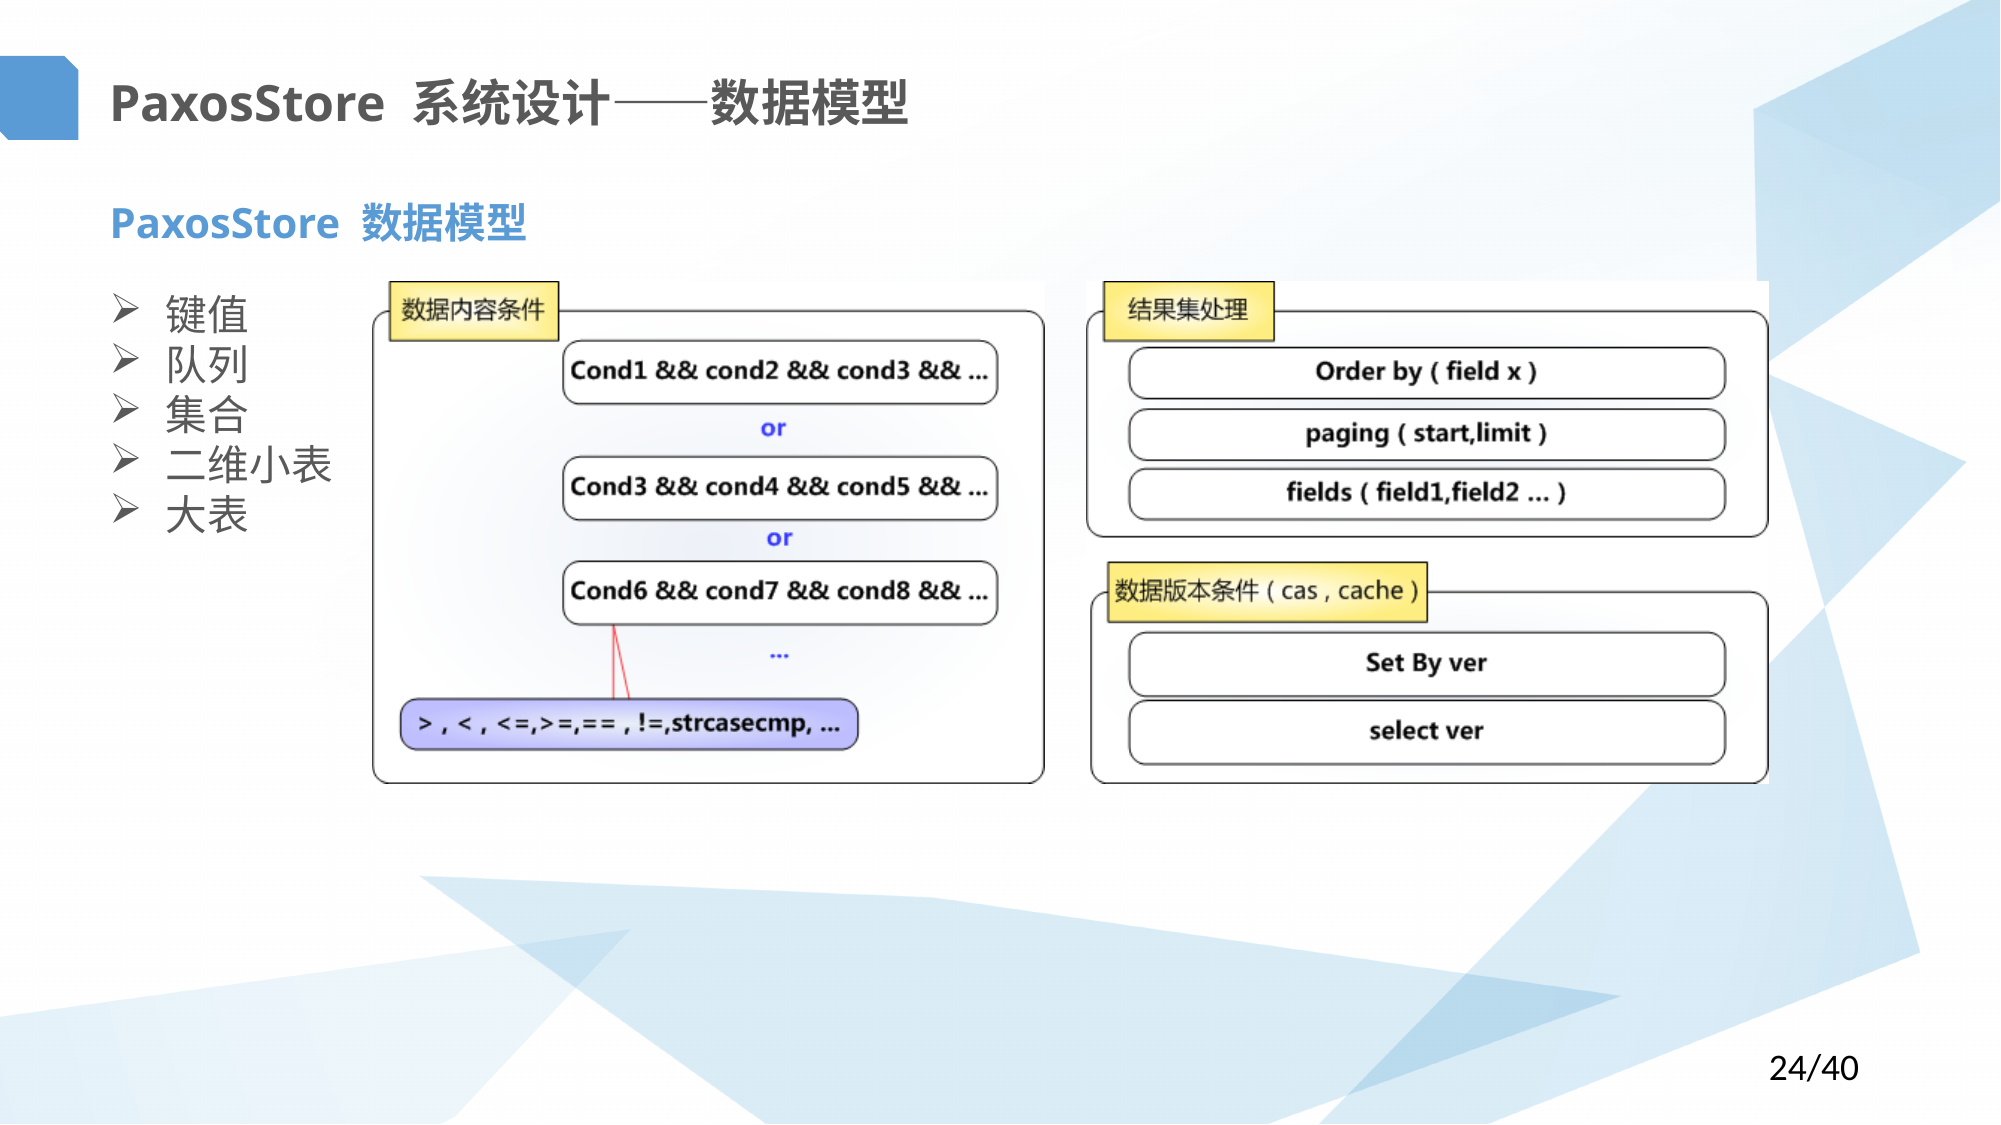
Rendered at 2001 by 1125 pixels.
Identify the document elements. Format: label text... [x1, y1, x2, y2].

text_box PaxosStore 数据模型 [94, 189, 1087, 255]
text_box 键值 队列 集合 二维小表 大表 [94, 281, 372, 547]
picture [0, 0, 2001, 1124]
text_box PaxosStore 系统设计——数据模型 [94, 64, 926, 140]
text_box [0, 54, 80, 141]
